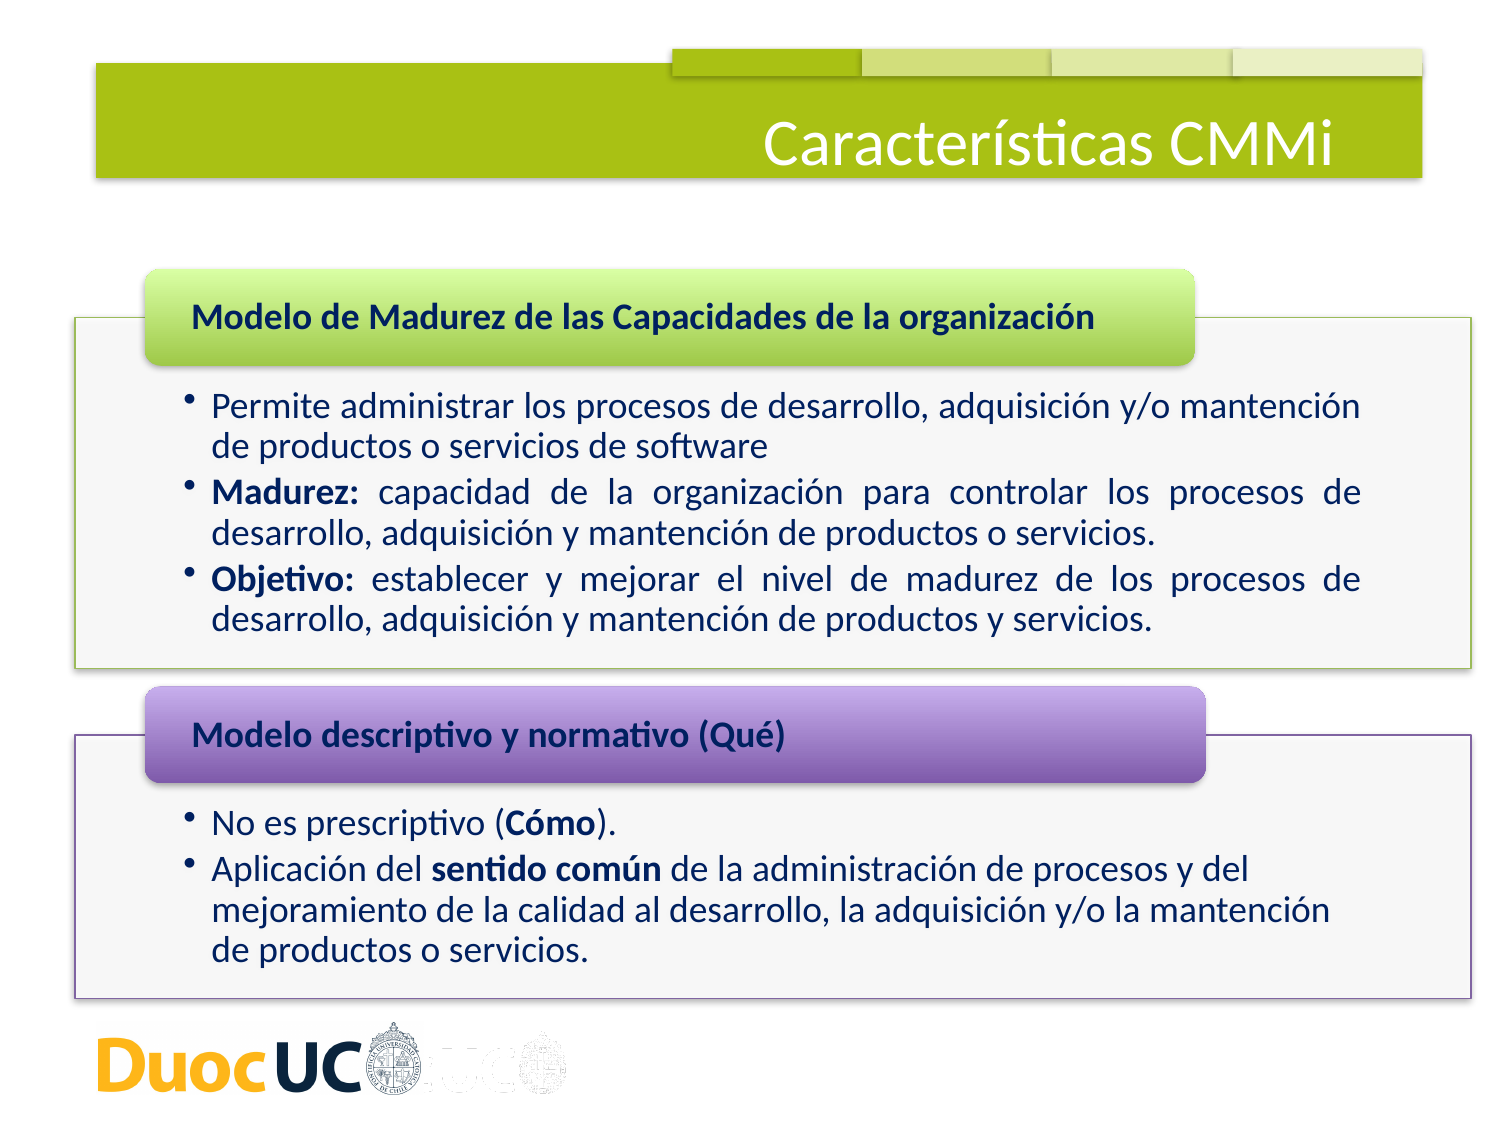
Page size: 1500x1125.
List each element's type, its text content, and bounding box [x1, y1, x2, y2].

title Características CMMi [0, 45, 1350, 233]
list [74, 262, 1472, 1006]
picture [96, 1021, 566, 1095]
